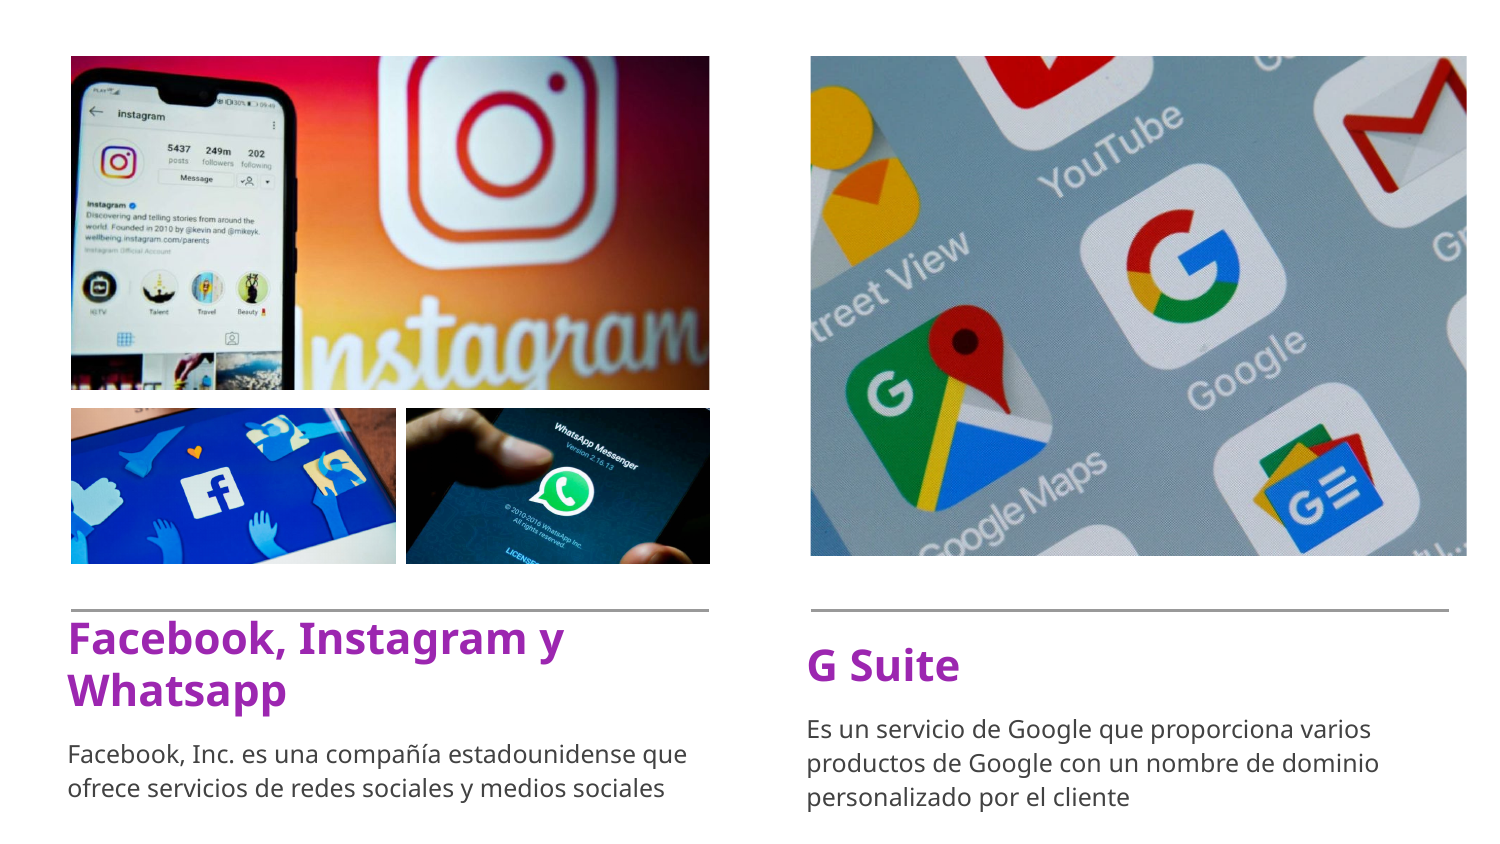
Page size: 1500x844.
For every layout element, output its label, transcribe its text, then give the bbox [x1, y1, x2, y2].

picture [810, 55, 1467, 556]
picture [70, 408, 397, 564]
list Facebook, Inc. es una compañía estadounidense que ofrece servicios de redes sociales y medios sociales [52, 718, 782, 824]
list Es un servicio de Google que proporciona varios productos de Google con un nombre de dominio personalizado por el cliente [791, 693, 1448, 799]
picture [406, 408, 710, 580]
list G Suite [791, 618, 1448, 693]
list Facebook, Instagram y Whatsapp [52, 643, 791, 731]
picture [70, 55, 710, 390]
